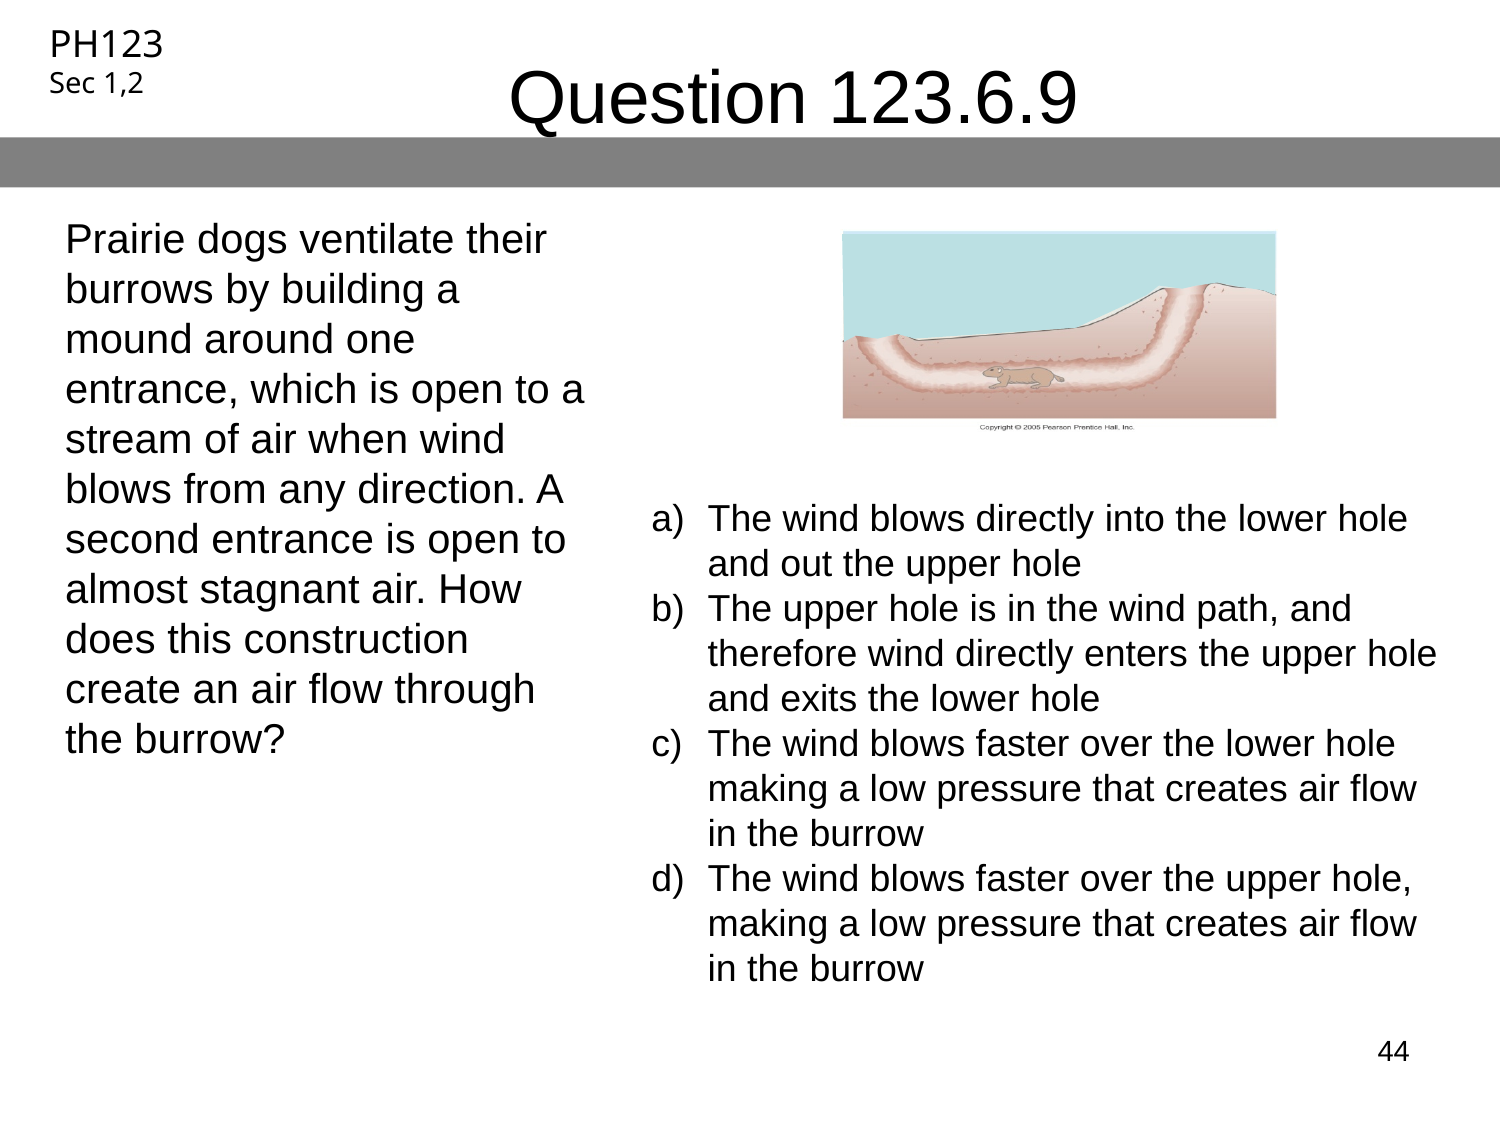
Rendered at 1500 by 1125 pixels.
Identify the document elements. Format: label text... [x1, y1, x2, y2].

title Question 123.6.9 [262, 0, 1325, 188]
slide_number 44 [1074, 1024, 1426, 1103]
list Prairie dogs ventilate their burrows by building a mound around one entrance, which is open to a stream of air when wind blows from any direction. A second entrance is open to almost stagnant air. How does this construction create an air flow through the burrow? [50, 203, 607, 947]
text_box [840, 229, 1278, 433]
text_box The wind blows directly into the lower hole and out the upper hole The upper hole is in the wind path, and therefore wind directly enters the upper hole and exits the lower hole The wind blows faster over the lower hole making a low pressure that creates air flow in the burrow The wind blows faster over the upper hole, making a low pressure that creates air flow in the burrow [636, 486, 1461, 997]
